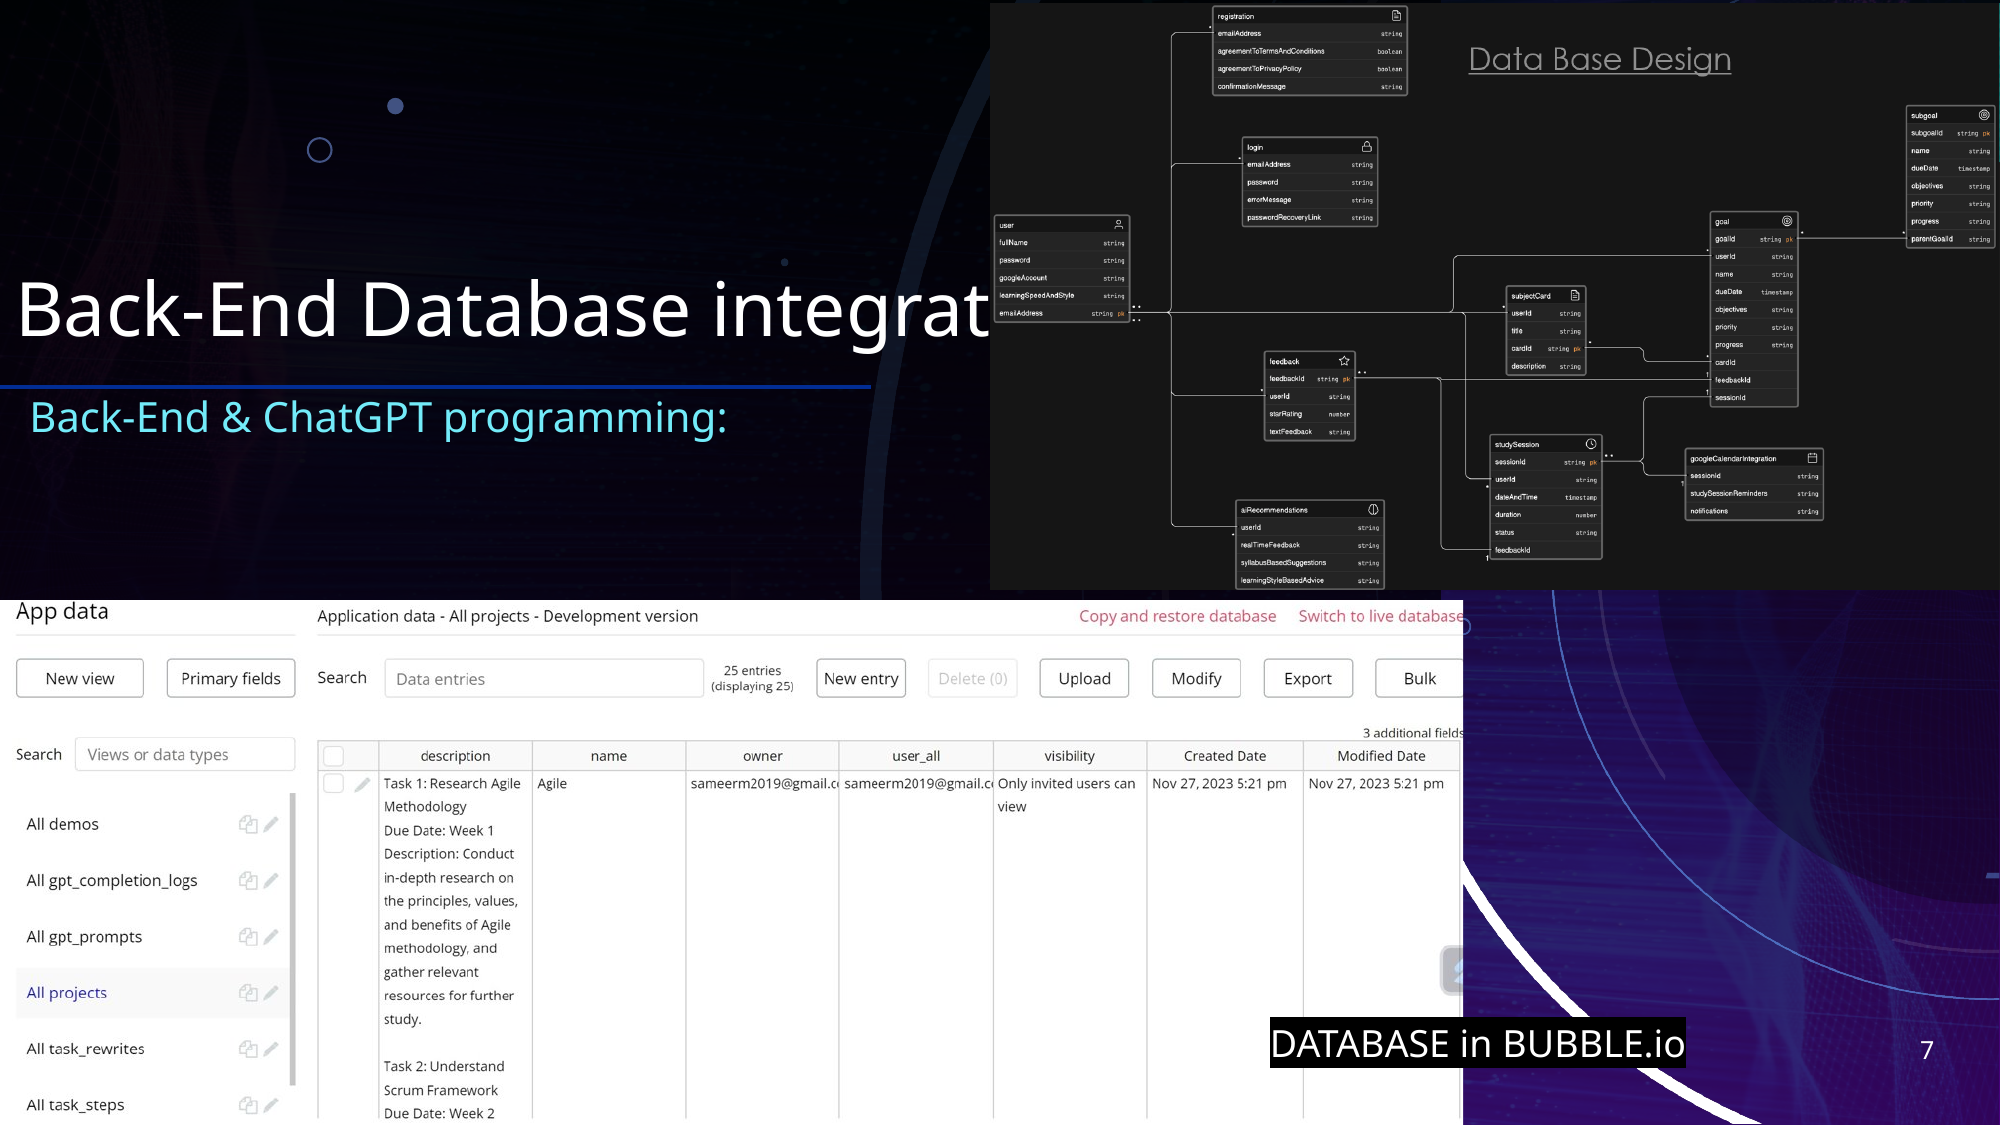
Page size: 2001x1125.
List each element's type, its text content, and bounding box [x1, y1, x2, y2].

text_box Back-End & ChatGPT programming: [14, 388, 790, 449]
picture [0, 0, 2000, 1125]
slide_number 7 [1746, 1021, 1950, 1082]
title Back-End Database integration [0, 234, 989, 361]
text_box DATABASE in BUBBLE.io [1464, 1017, 1746, 1086]
